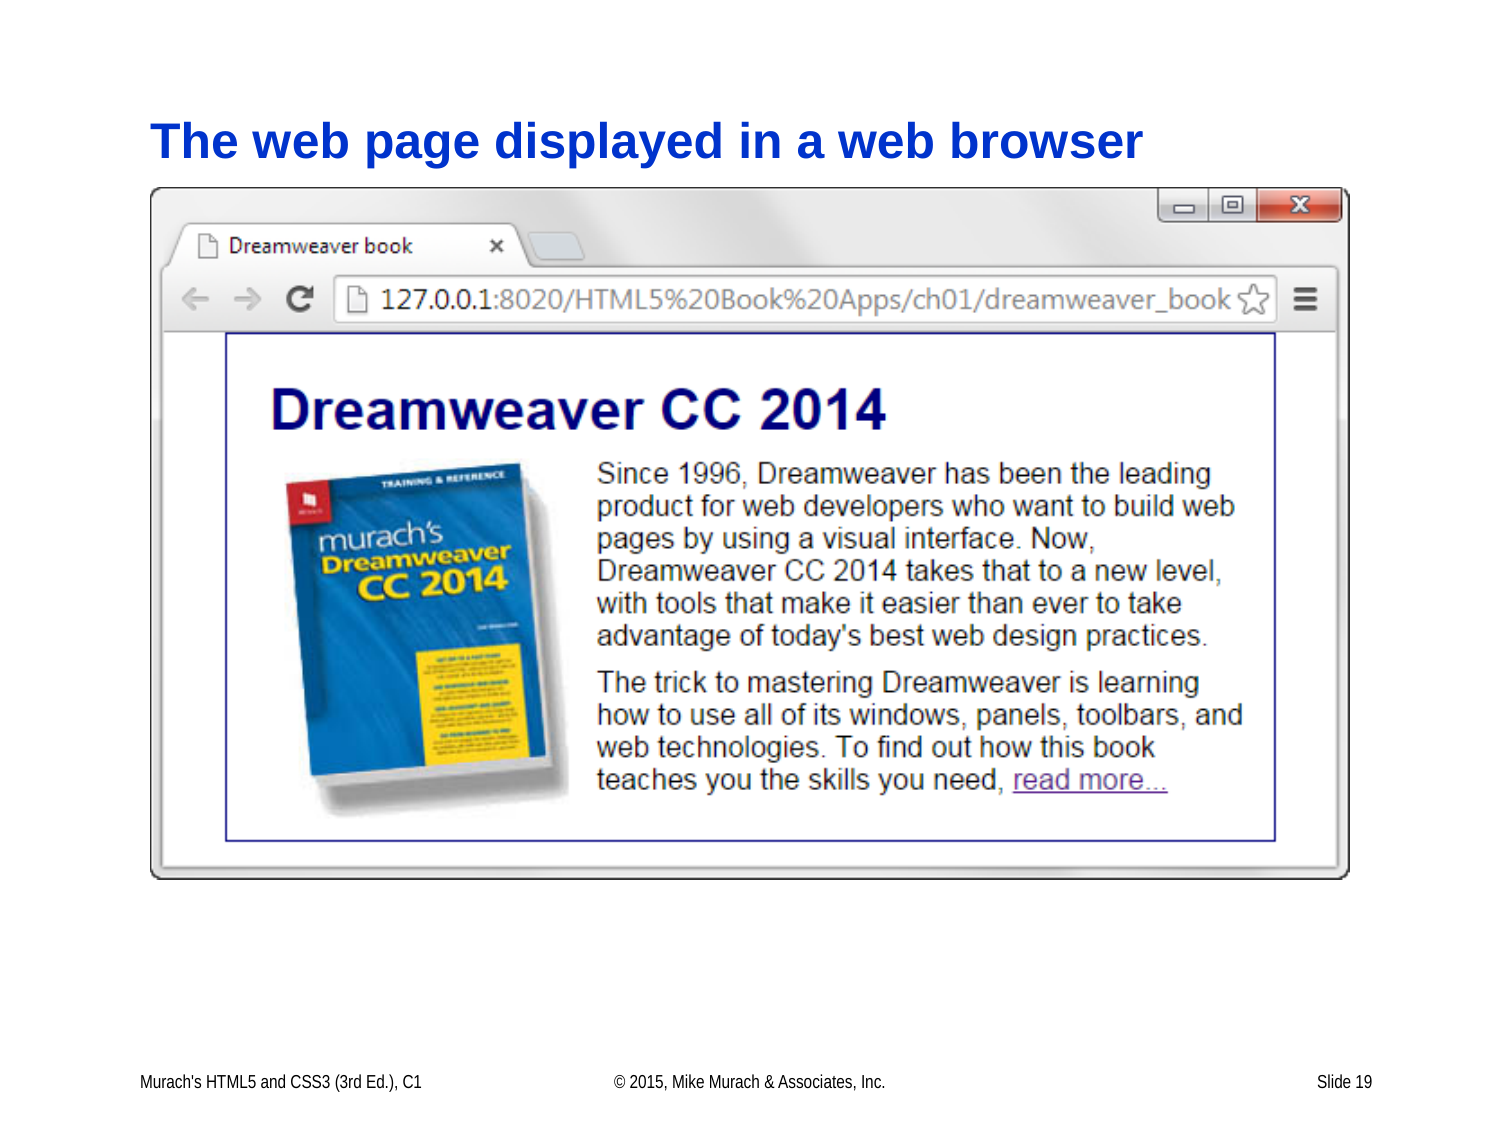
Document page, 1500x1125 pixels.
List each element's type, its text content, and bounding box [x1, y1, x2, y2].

slide_number Slide 19 [1074, 1025, 1388, 1100]
footer © 2015, Mike Murach & Associates, Inc. [474, 1025, 1025, 1100]
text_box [149, 112, 1348, 186]
slide_number Murach's HTML5 and CSS3 (3rd Ed.), C1 [125, 1025, 450, 1100]
picture [149, 187, 1351, 880]
